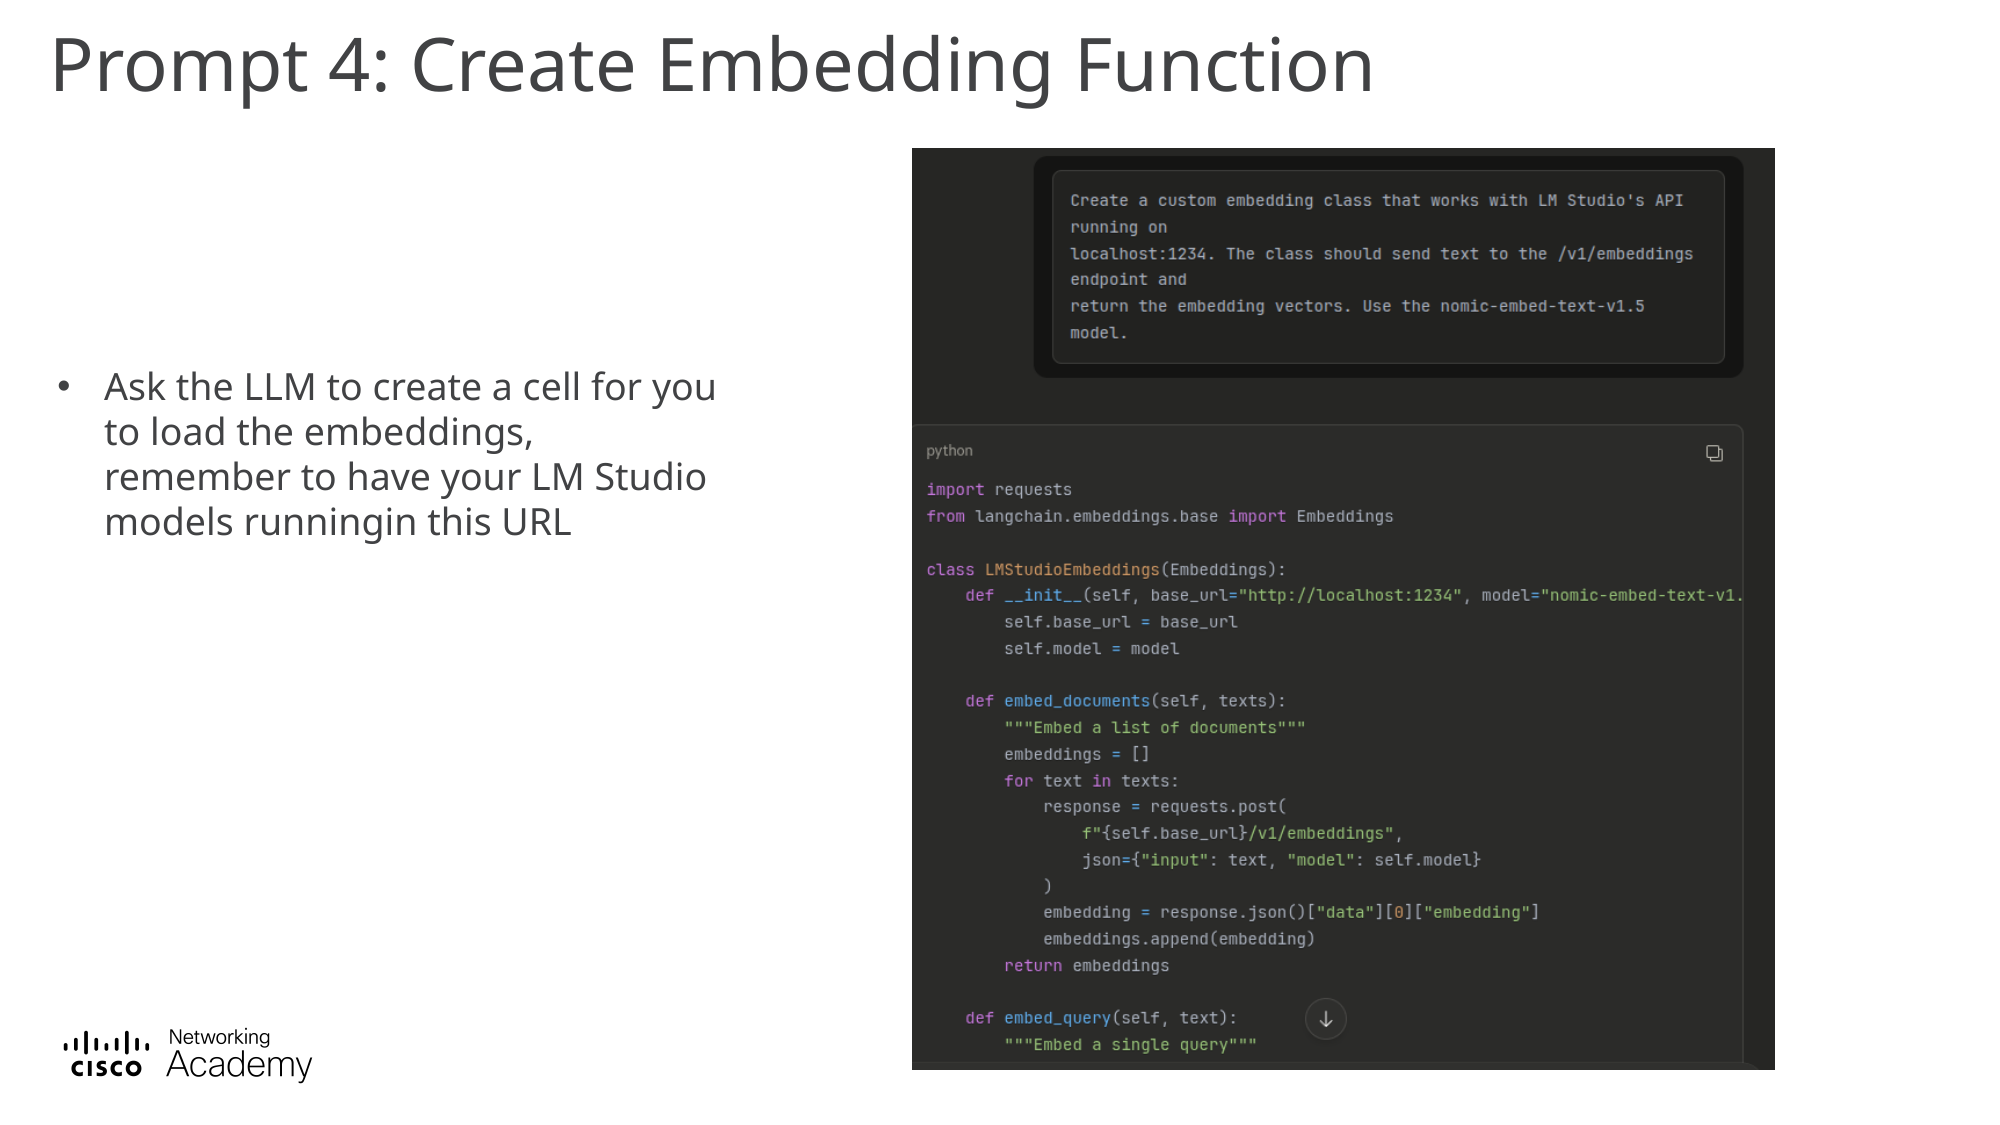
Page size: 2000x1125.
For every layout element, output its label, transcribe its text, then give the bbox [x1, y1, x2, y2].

text_box Ask the LLM to create a cell for you to load the embeddings, remember to have your LM Studio models runningin this URL [42, 355, 735, 641]
title Prompt 4: Create Embedding Function [42, 13, 1842, 127]
picture [60, 1024, 316, 1087]
picture [912, 148, 1776, 1070]
